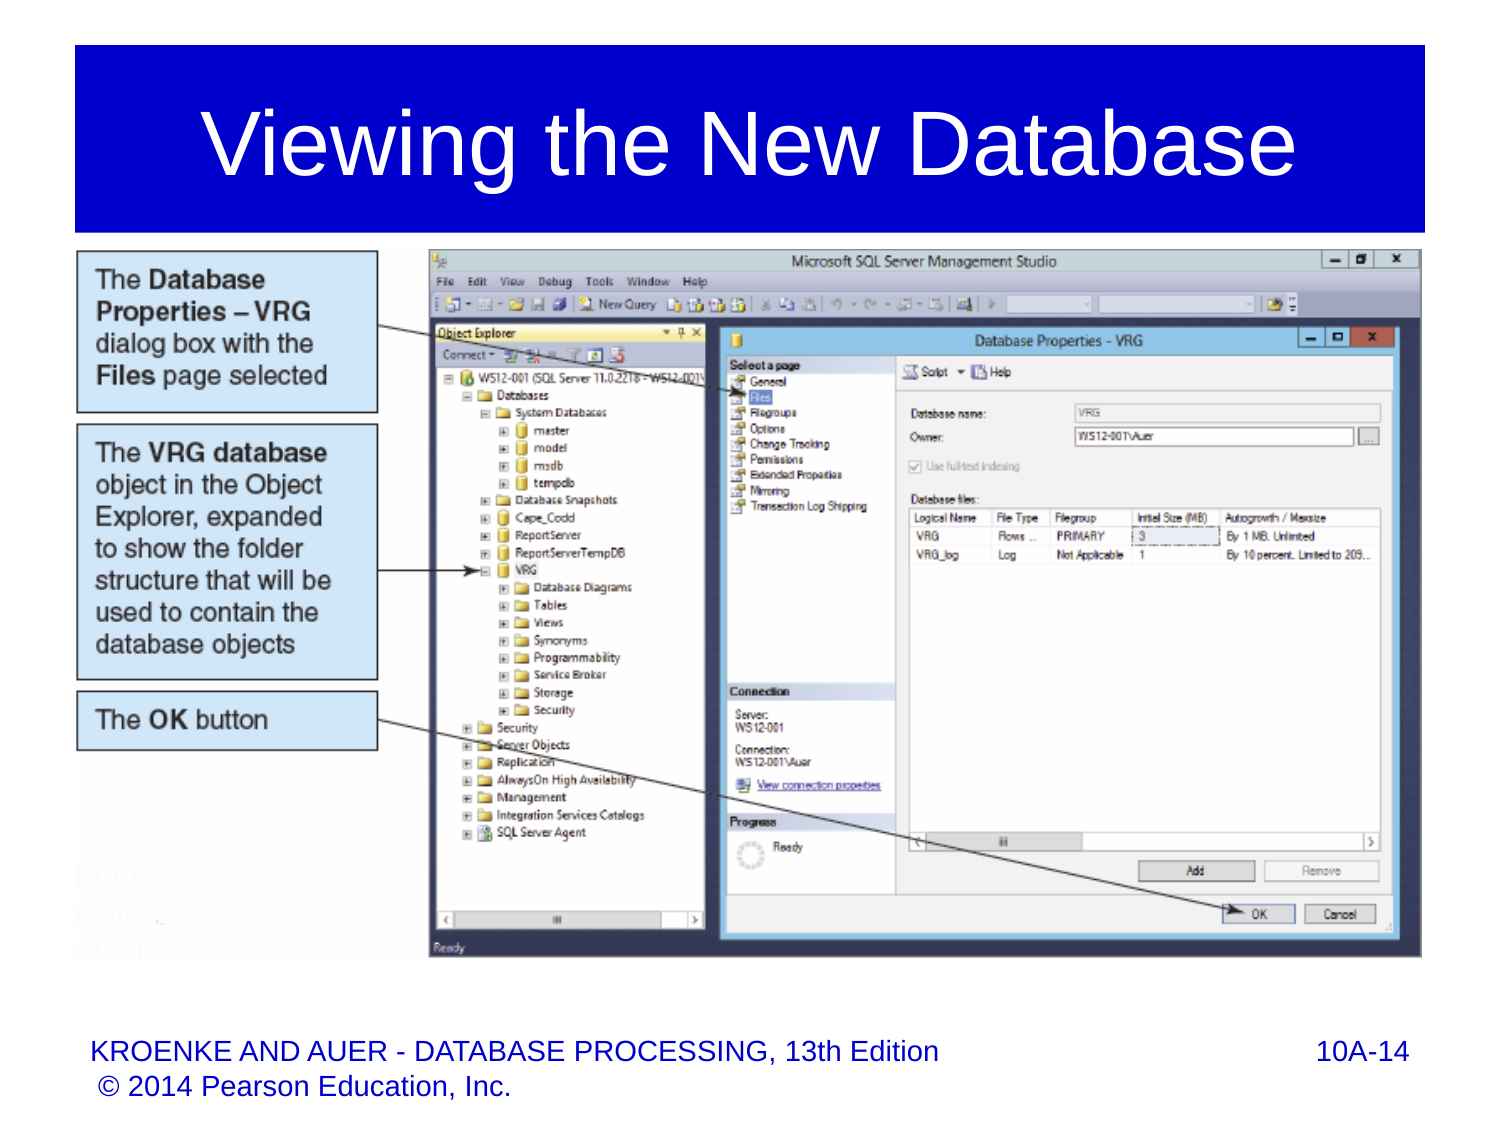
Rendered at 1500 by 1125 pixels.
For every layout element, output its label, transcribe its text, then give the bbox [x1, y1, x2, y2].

picture [74, 249, 1422, 963]
title Viewing the New Database [75, 45, 1425, 233]
footer KROENKE AND AUER - DATABASE PROCESSING, 13th Edition © 2014 Pearson Education, Inc. [74, 1024, 963, 1104]
slide_number 10A-14 [1074, 1024, 1426, 1103]
